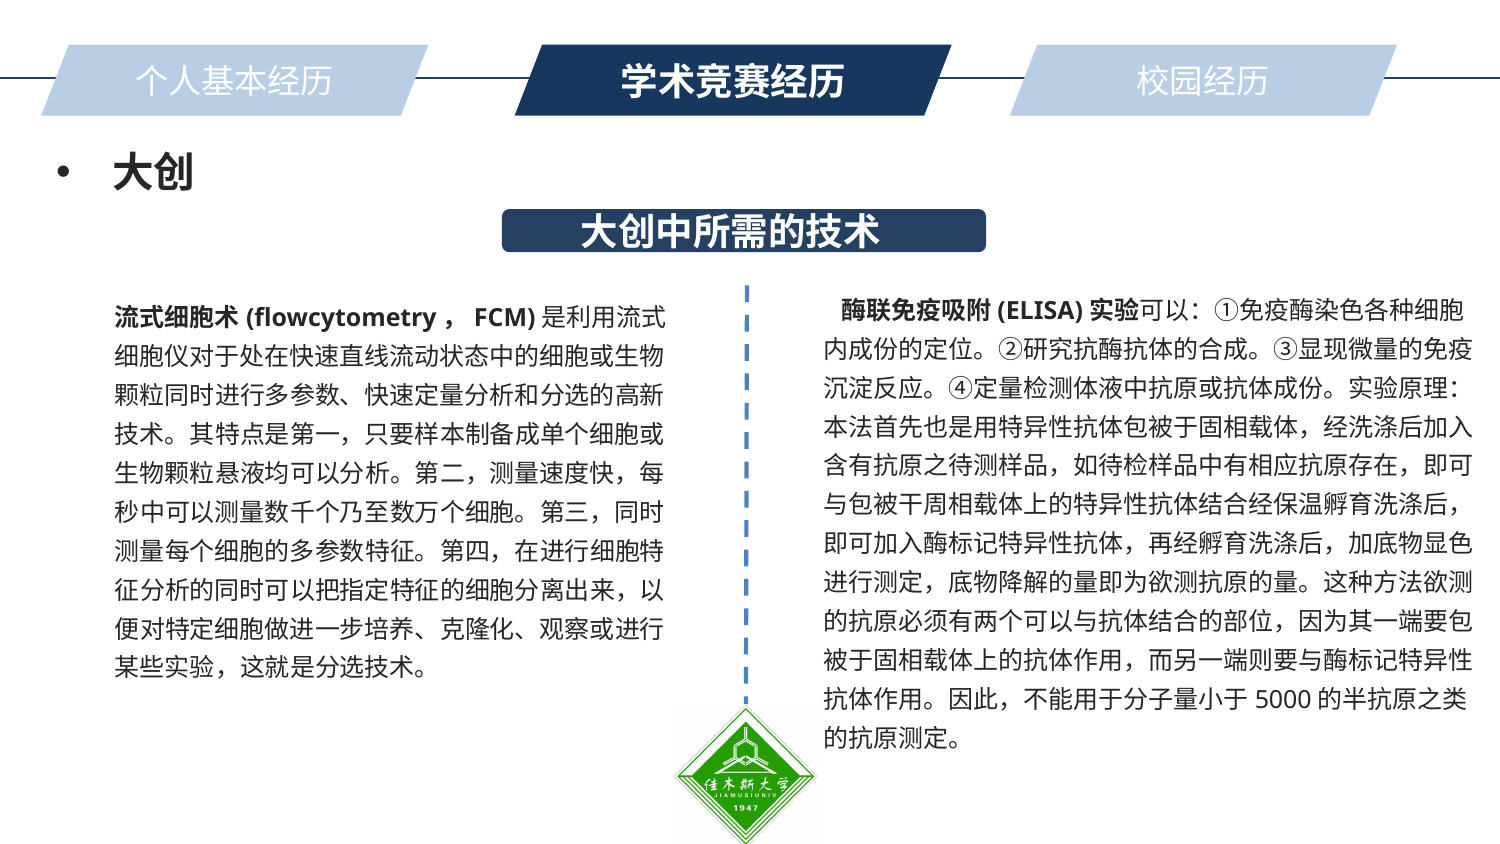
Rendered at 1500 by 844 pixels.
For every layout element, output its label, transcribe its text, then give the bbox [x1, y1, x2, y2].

text_box 校园经历 [1007, 87, 1383, 118]
text_box 大创 [41, 138, 699, 204]
text_box 大创中所需的技术 [565, 200, 935, 261]
text_box 个人基本经历 [53, 42, 431, 77]
text_box [499, 206, 565, 255]
picture [672, 704, 821, 844]
text_box 学术竞赛经历 [512, 87, 938, 118]
text_box 学术竞赛经历 [527, 42, 954, 77]
text_box 校园经历 [1022, 42, 1399, 77]
text_box 流式细胞术(flowcytometry，FCM)是利用流式细胞仪对于处在快速直线流动状态中的细胞或生物颗粒同时进行多参数、快速定量分析和分选的高新技术。其特点是第一，只要样本制备成单个细胞或生物颗粒悬液均可以分析。第二，测量速度快，每秒中可以测量数千个乃至数万个细胞。第三，同时测量每个细胞的多参数特征。第四，在进行细胞特征分析的同时可以把指定特征的细胞分离出来，以便对特定细胞做进一步培养、克隆化、观察或进行某些实验，这就是分选技术。 [100, 285, 684, 690]
text_box [935, 207, 989, 255]
text_box 个人基本经历 [39, 87, 415, 118]
text_box 酶联免疫吸附(ELISA)实验可以：①免疫酶染色各种细胞内成份的定位。②研究抗酶抗体的合成。③显现微量的免疫沉淀反应。④定量检测体液中抗原或抗体成份。实验原理：本法首先也是用特异性抗体包被于固相载体，经洗涤后加入含有抗原之待测样品，如待检样品中有相应抗原存在，即可与包被干周相载体上的特异性抗体结合经保温孵育洗涤后，即可加入酶标记特异性抗体，再经孵育洗涤后，加底物显色进行测定，底物降解的量即为欲测抗原的量。这种方法欲测的抗原必须有两个可以与抗体结合的部位，因为其一端要包被于固相载体上的抗体作用，而另一端则要与酶标记特异性抗体作用。因此，不能用于分子量小于5000的半抗原之类的抗原测定。 [808, 278, 1491, 799]
